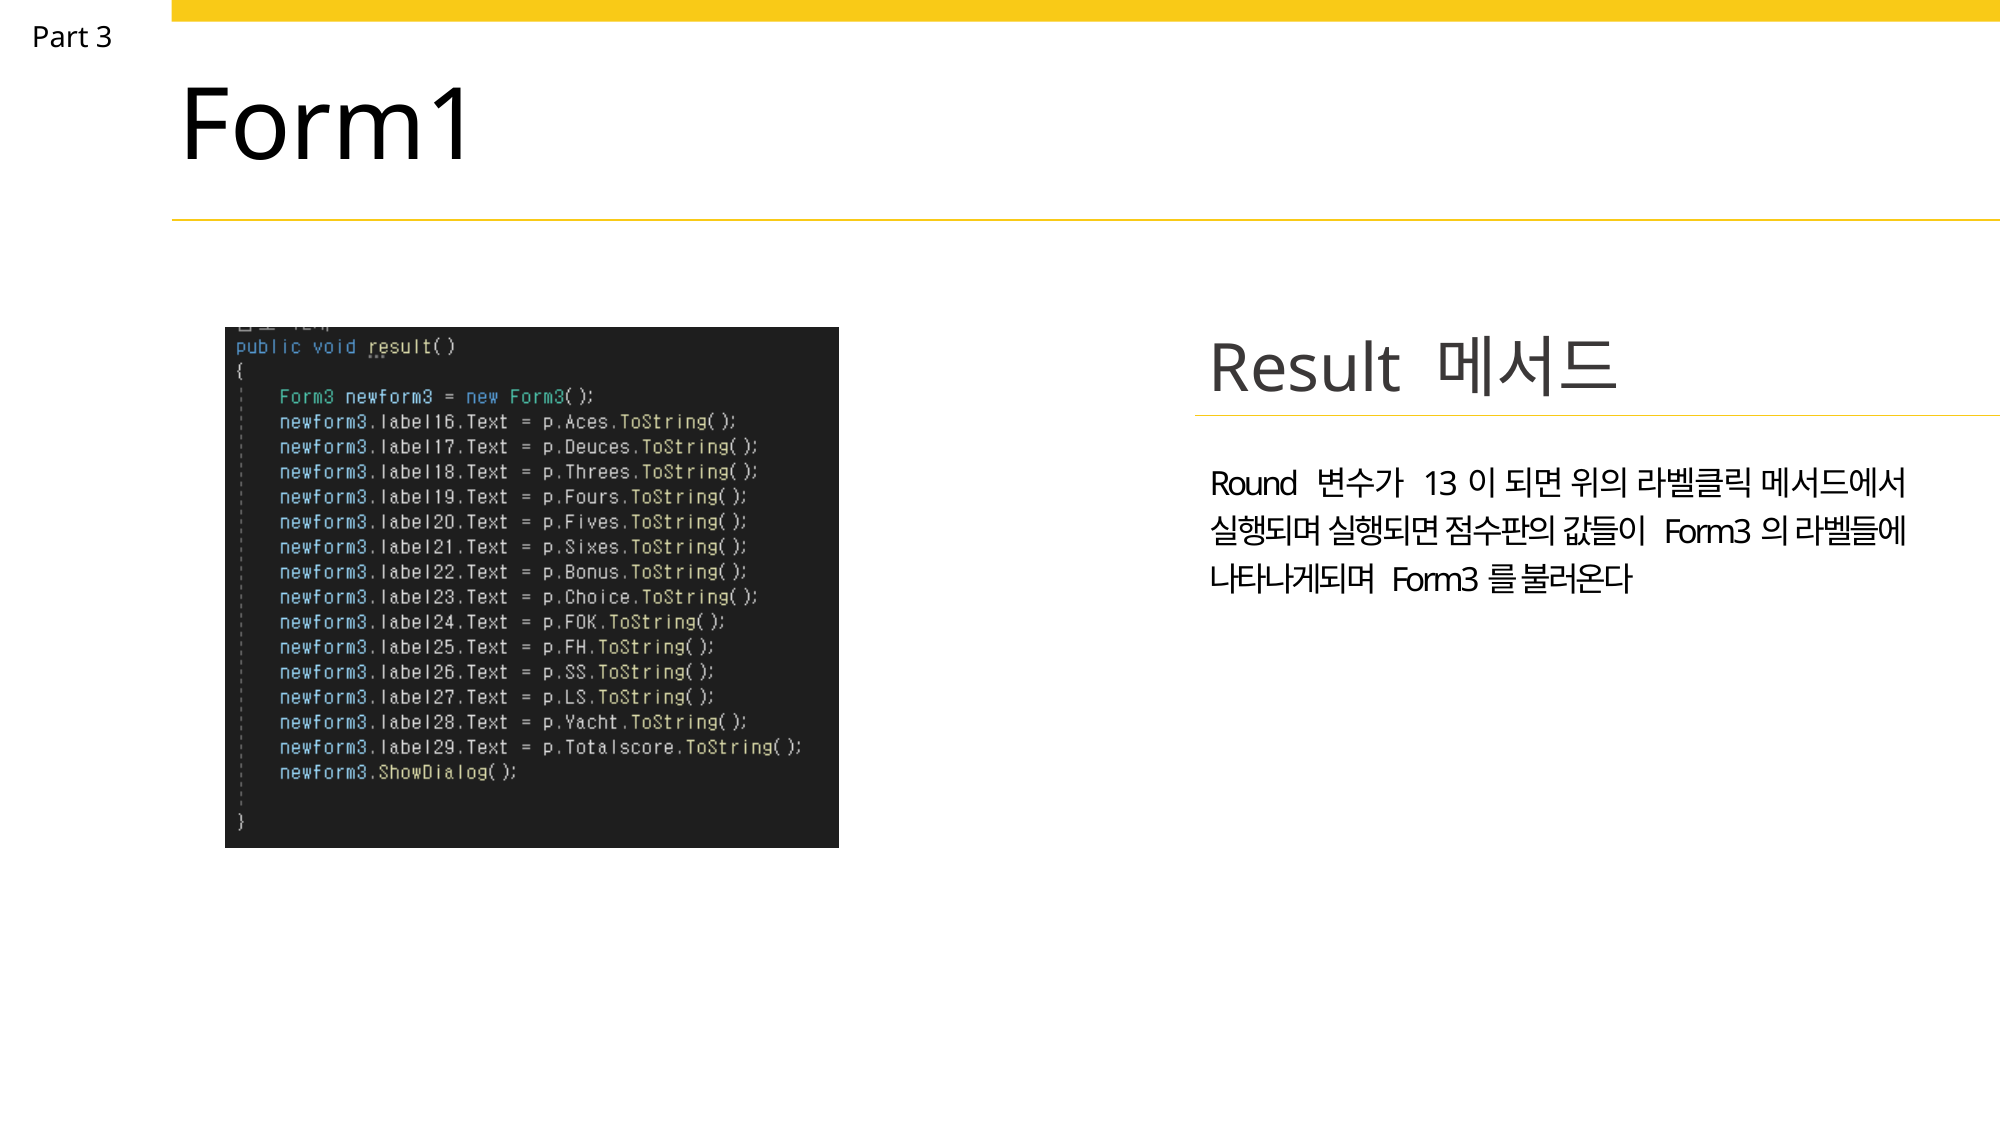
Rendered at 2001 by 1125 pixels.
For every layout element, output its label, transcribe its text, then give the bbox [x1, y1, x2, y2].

picture [225, 327, 839, 848]
text_box [171, 0, 2000, 23]
text_box Part 3 [17, 10, 128, 61]
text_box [1194, 316, 2000, 603]
text_box Form1 [163, 52, 498, 188]
